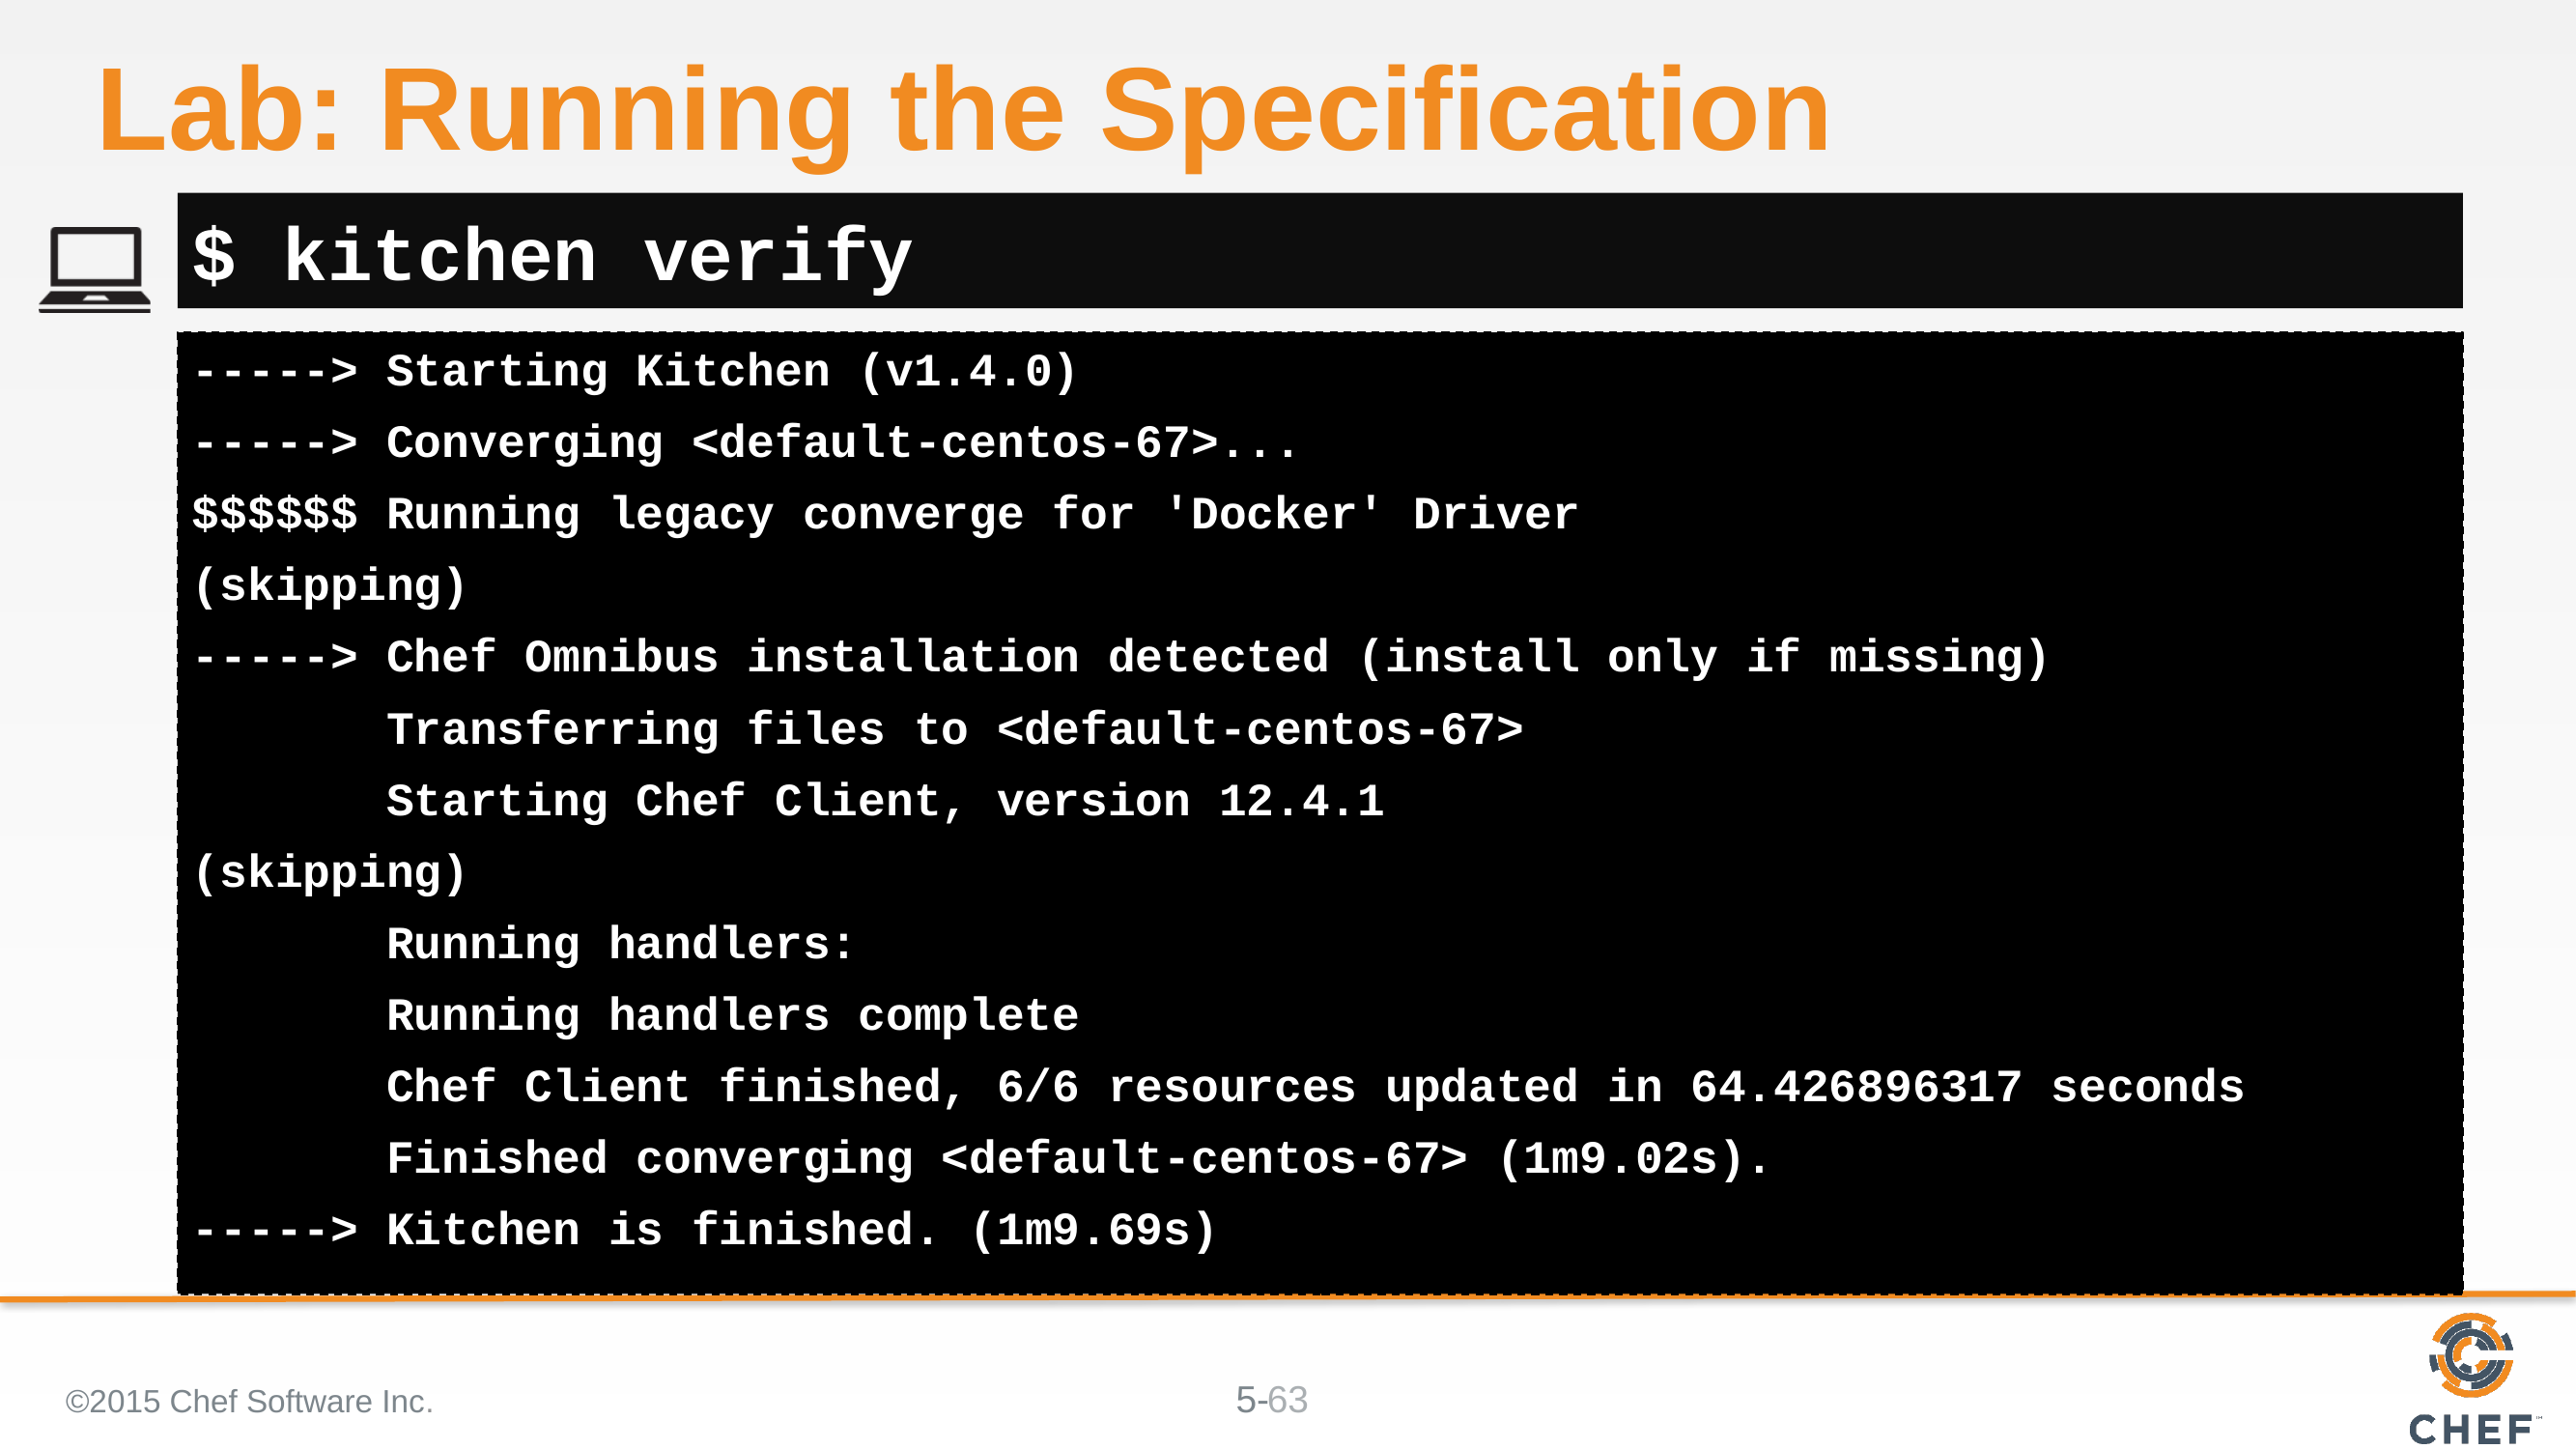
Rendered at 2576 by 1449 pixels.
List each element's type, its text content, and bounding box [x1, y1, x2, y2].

list -----> Starting Kitchen (v1.4.0) -----> Converging <default-centos-67>... $$$$$$ Running legacy converge for 'Docker' Driver (skipping) -----> Chef Omnibus installation detected (install only if missing) Transferring files to <default-centos-67> Starting Chef Client, version 12.4.1 (skipping) Running handlers: Running handlers complete Chef Client finished, 6/6 resources updated in 64.426896317 seconds Finished converging <default-centos-67> (1m9.02s). -----> Kitchen is finished. (1m9.69s) [177, 331, 2464, 1295]
picture [2399, 1297, 2550, 1449]
list $ kitchen verify [177, 192, 2463, 309]
footer ©2015 Chef Software Inc. [51, 1359, 952, 1440]
title Lab: Running the Specification [96, 48, 2463, 180]
slide_number 63 [998, 1359, 1578, 1437]
